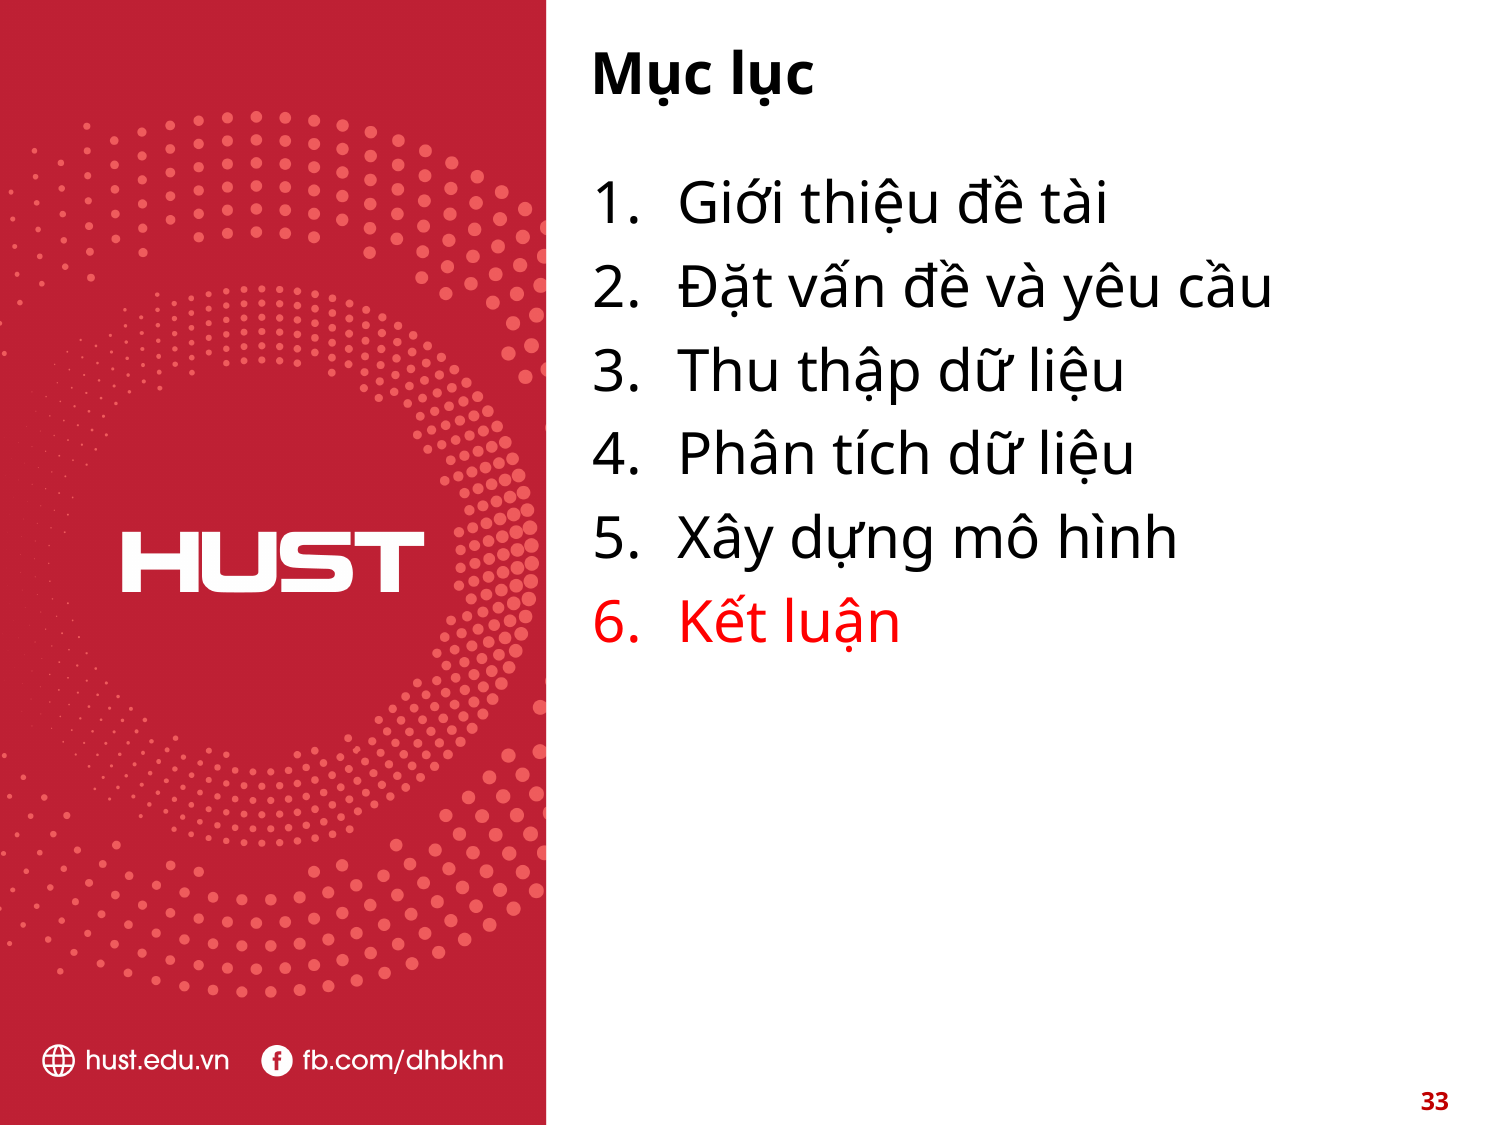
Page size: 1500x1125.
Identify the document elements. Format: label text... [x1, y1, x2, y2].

title Mục lục [576, 36, 1462, 111]
slide_number 33 [1126, 1078, 1464, 1125]
picture [0, 0, 1500, 1125]
list Giới thiệu đề tài Đặt vấn đề và yêu cầu Thu thập dữ liệu Phân tích dữ liệu Xây dựng mô hình Kết luận [578, 165, 1462, 1073]
